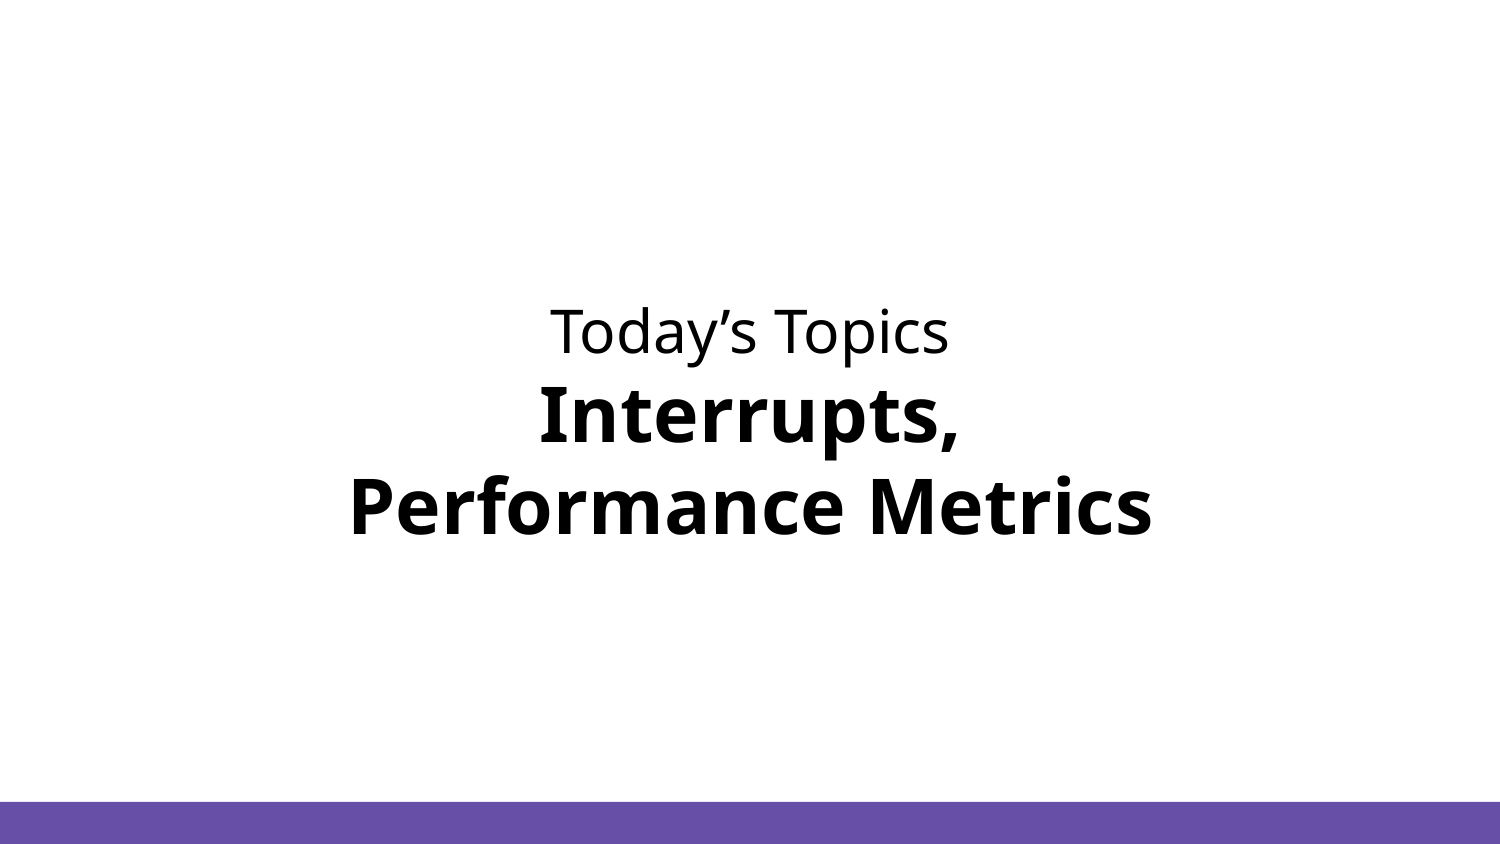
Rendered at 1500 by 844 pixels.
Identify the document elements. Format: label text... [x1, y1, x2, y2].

title Today’s Topics Interrupts, Performance Metrics [199, 290, 1301, 551]
